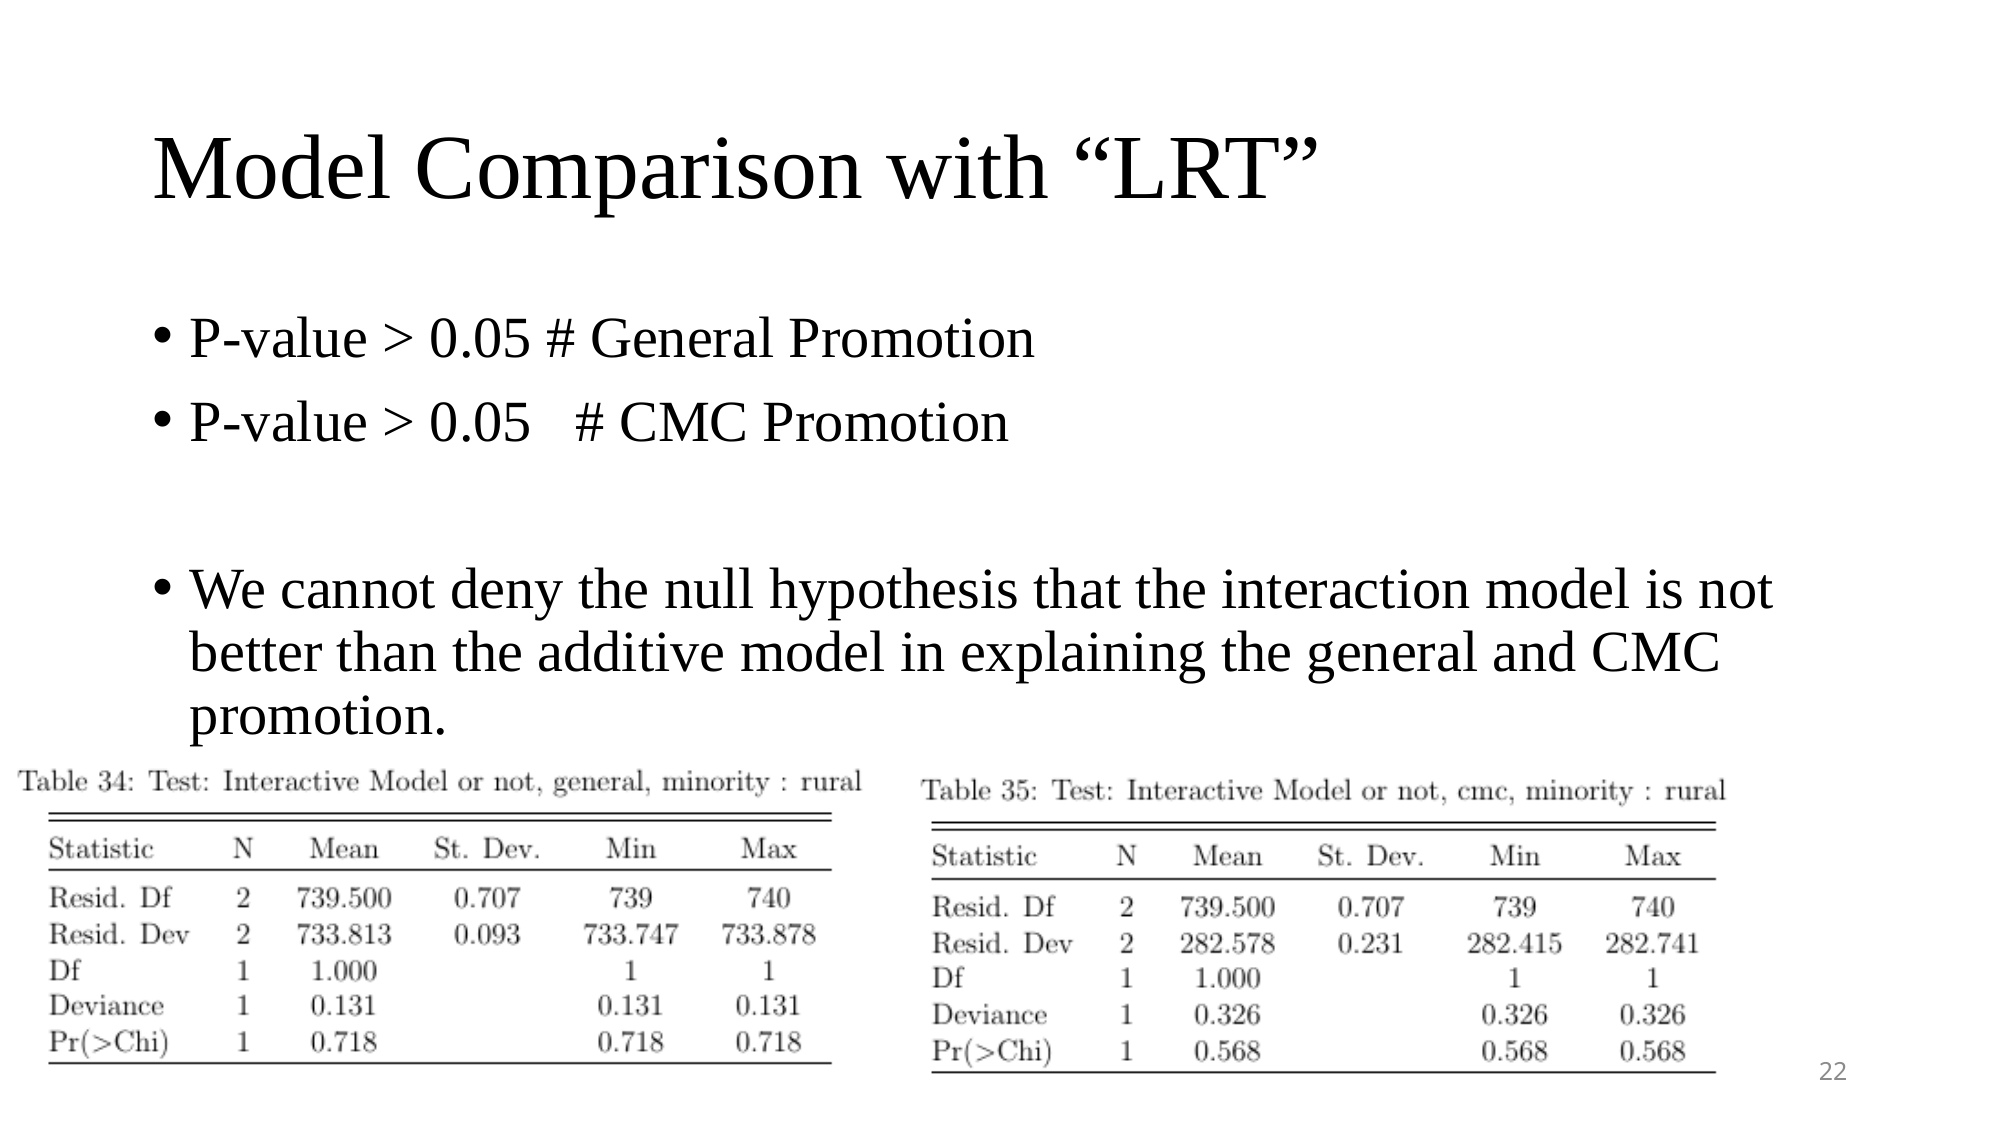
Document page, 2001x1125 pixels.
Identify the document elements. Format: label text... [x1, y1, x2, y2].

list P-value > 0.05 # General Promotion P-value > 0.05 # CMC Promotion We cannot deny the null hypothesis that the interaction model is not better than the additive model in explaining the general and CMC promotion. [137, 299, 1863, 1014]
slide_number 22 [1412, 1042, 1863, 1103]
picture [901, 760, 1762, 1091]
title Model Comparison with “LRT” [137, 59, 1863, 278]
picture [7, 749, 885, 1090]
